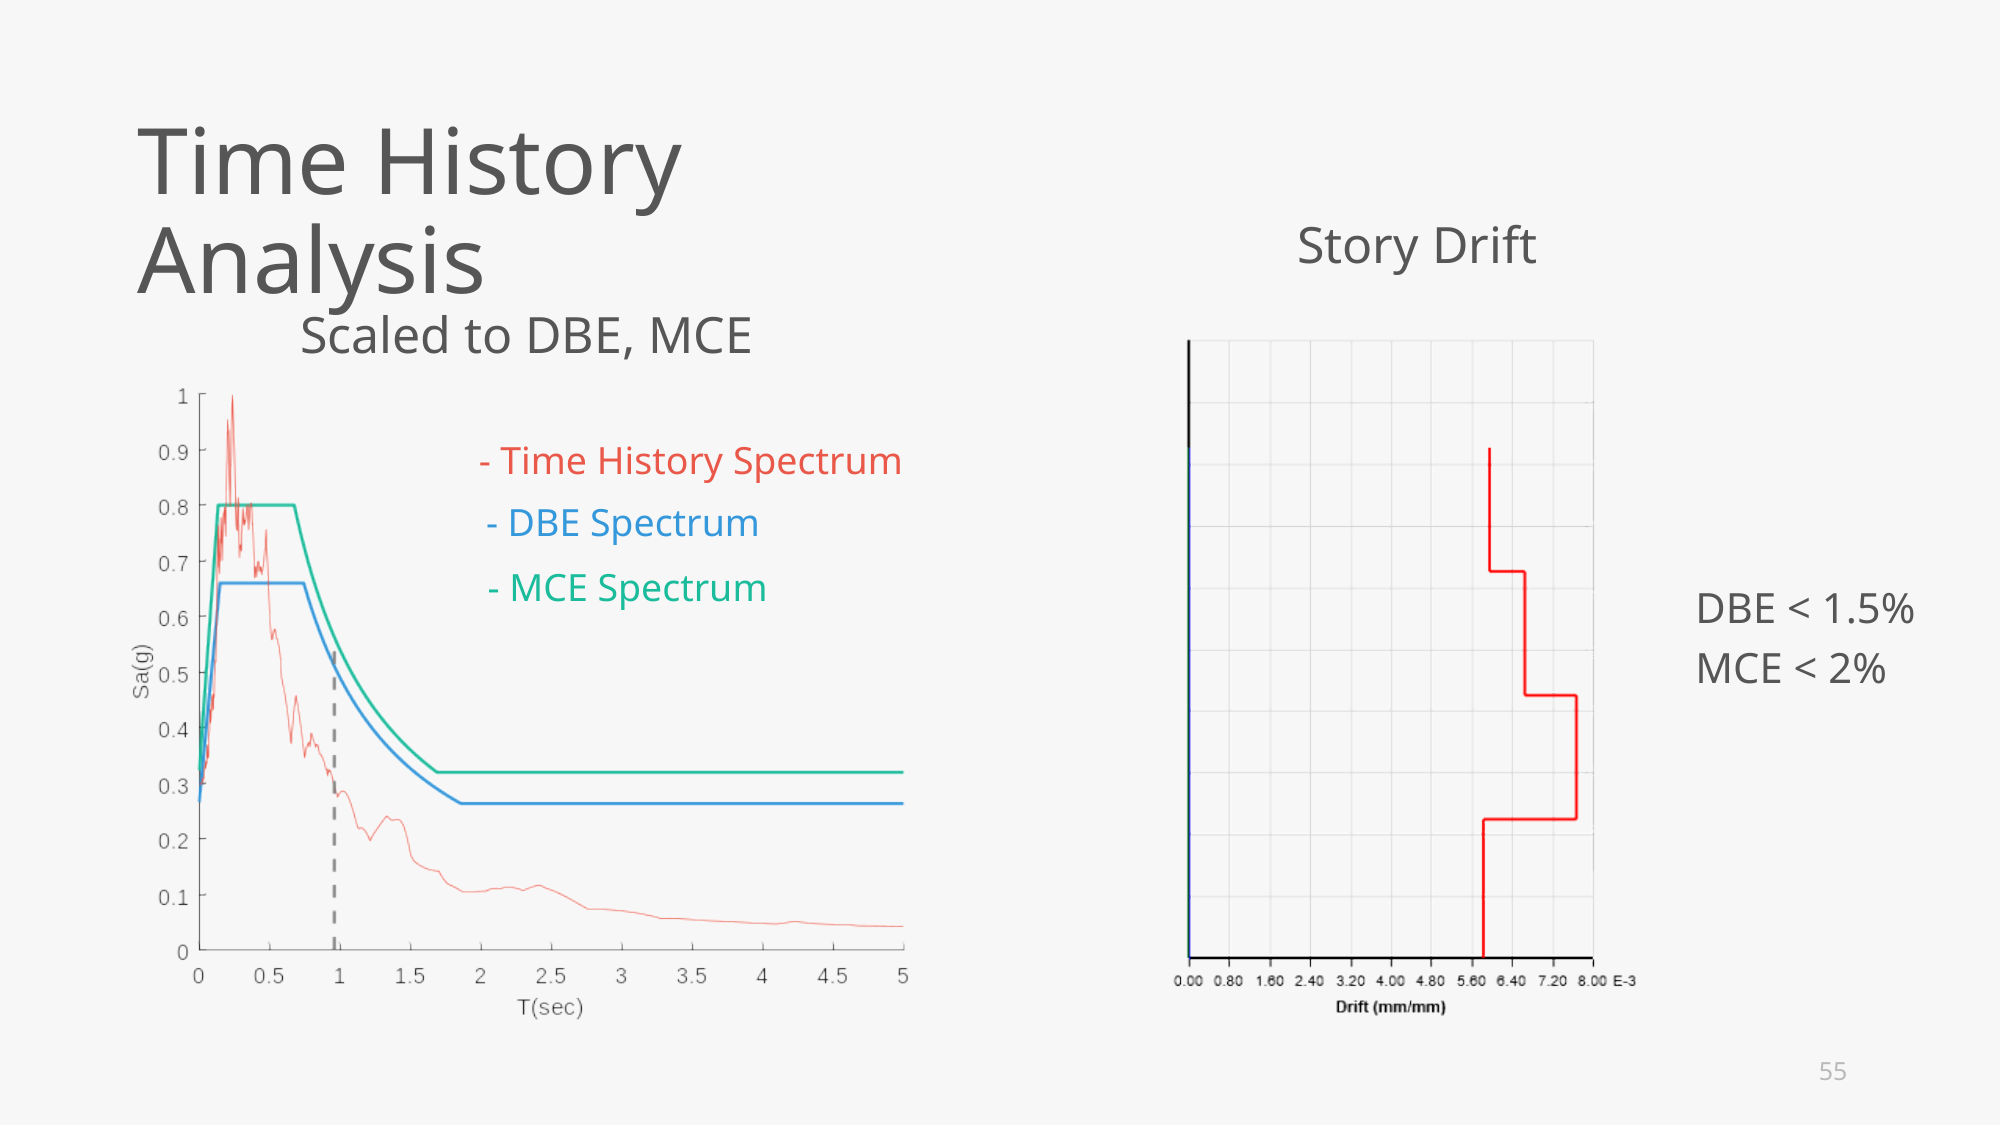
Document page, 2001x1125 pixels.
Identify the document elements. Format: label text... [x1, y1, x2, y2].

slide_number 55 [1412, 1042, 1863, 1103]
list Time History Analysis [137, 108, 1061, 224]
text_box Scaled to DBE, MCE [300, 284, 769, 343]
picture [1155, 324, 1651, 1024]
text_box DBE < 1.5% MCE < 2% [1695, 564, 1931, 699]
picture [80, 343, 989, 1024]
text_box Story Drift [1297, 193, 1553, 281]
